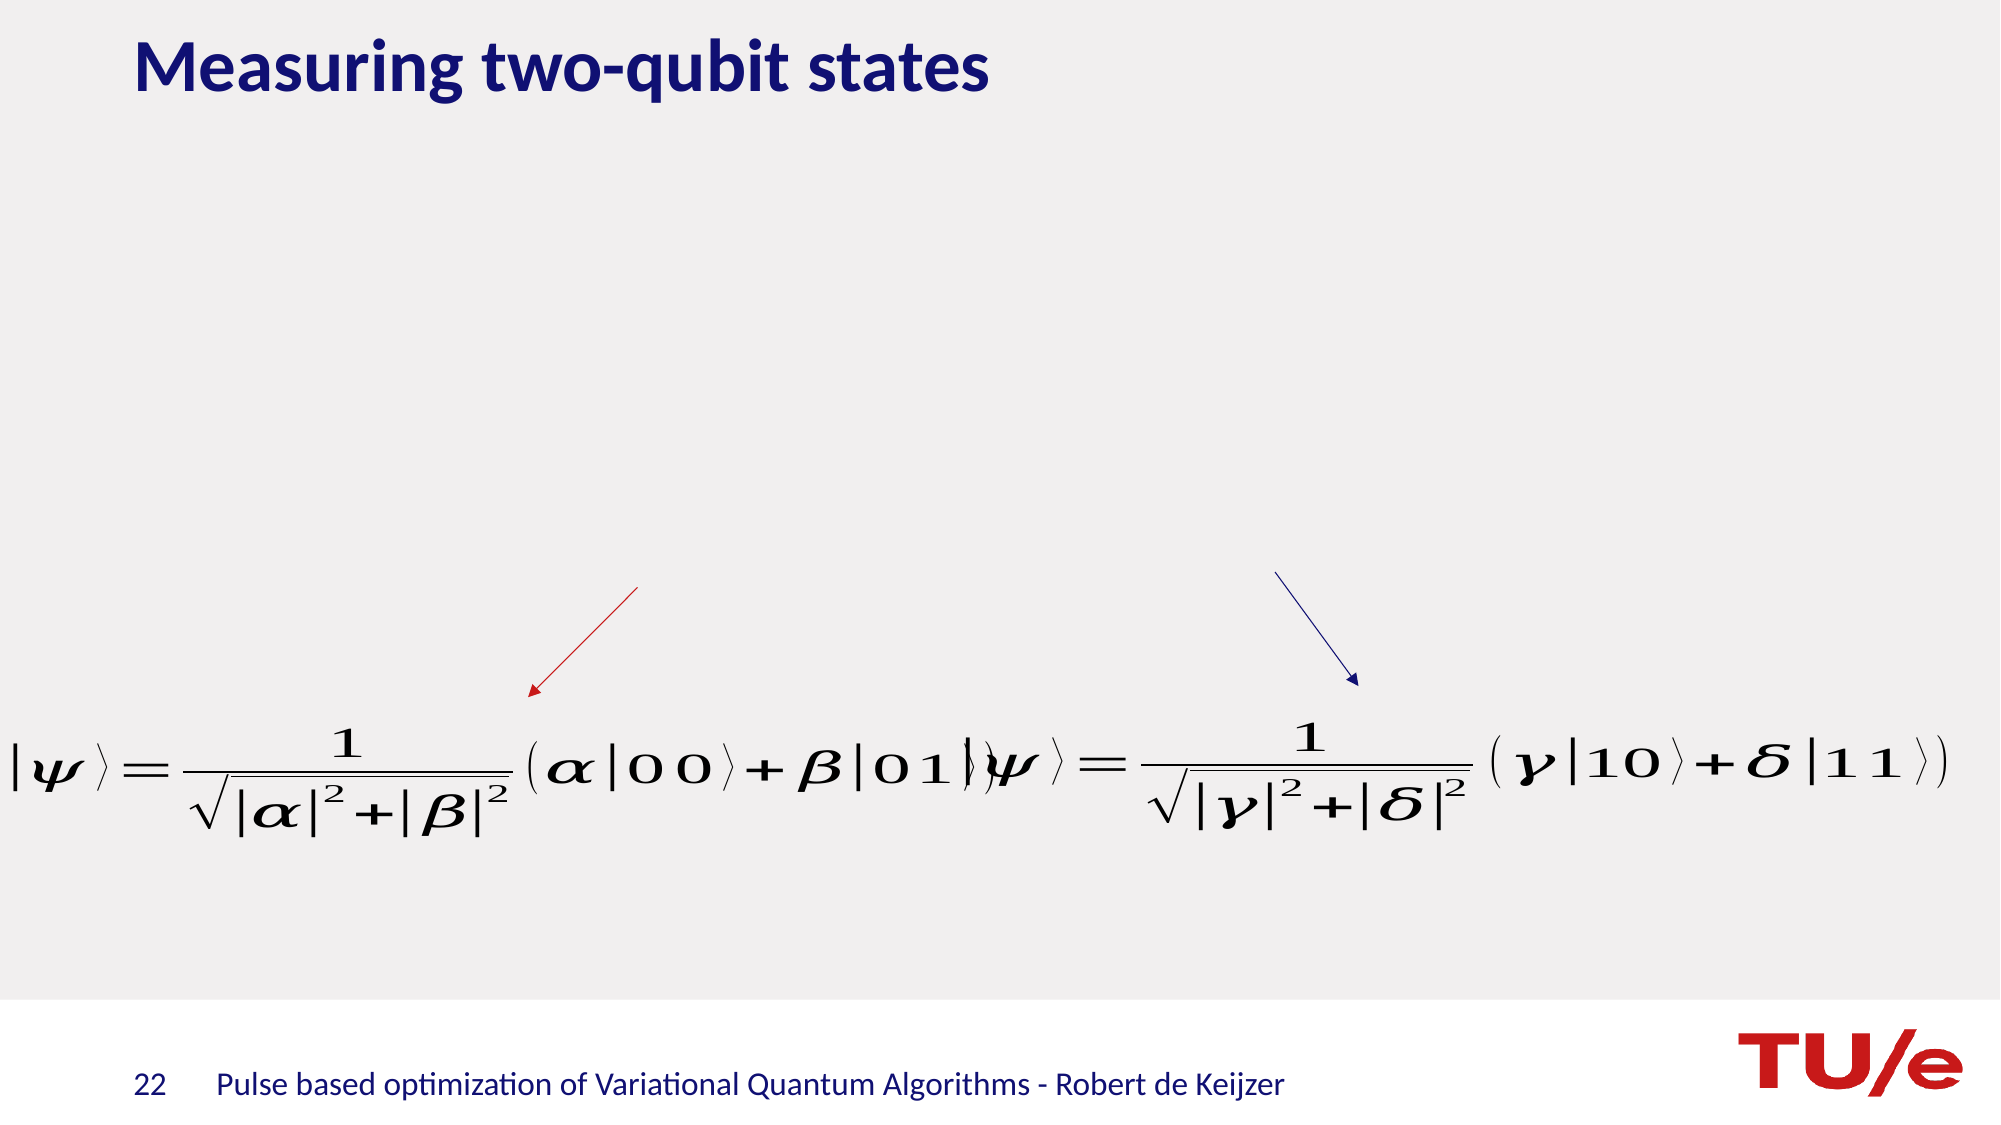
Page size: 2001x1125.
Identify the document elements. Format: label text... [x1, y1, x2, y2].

footer Pulse based optimization of Variational Quantum Algorithms - Robert de Keijzer [216, 1043, 1689, 1121]
title Measuring two-qubit states [133, 31, 1867, 118]
picture [1716, 1012, 1984, 1113]
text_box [528, 587, 638, 698]
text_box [1275, 571, 1359, 687]
slide_number 22 [133, 1044, 265, 1121]
text_box [1103, 231, 1834, 871]
